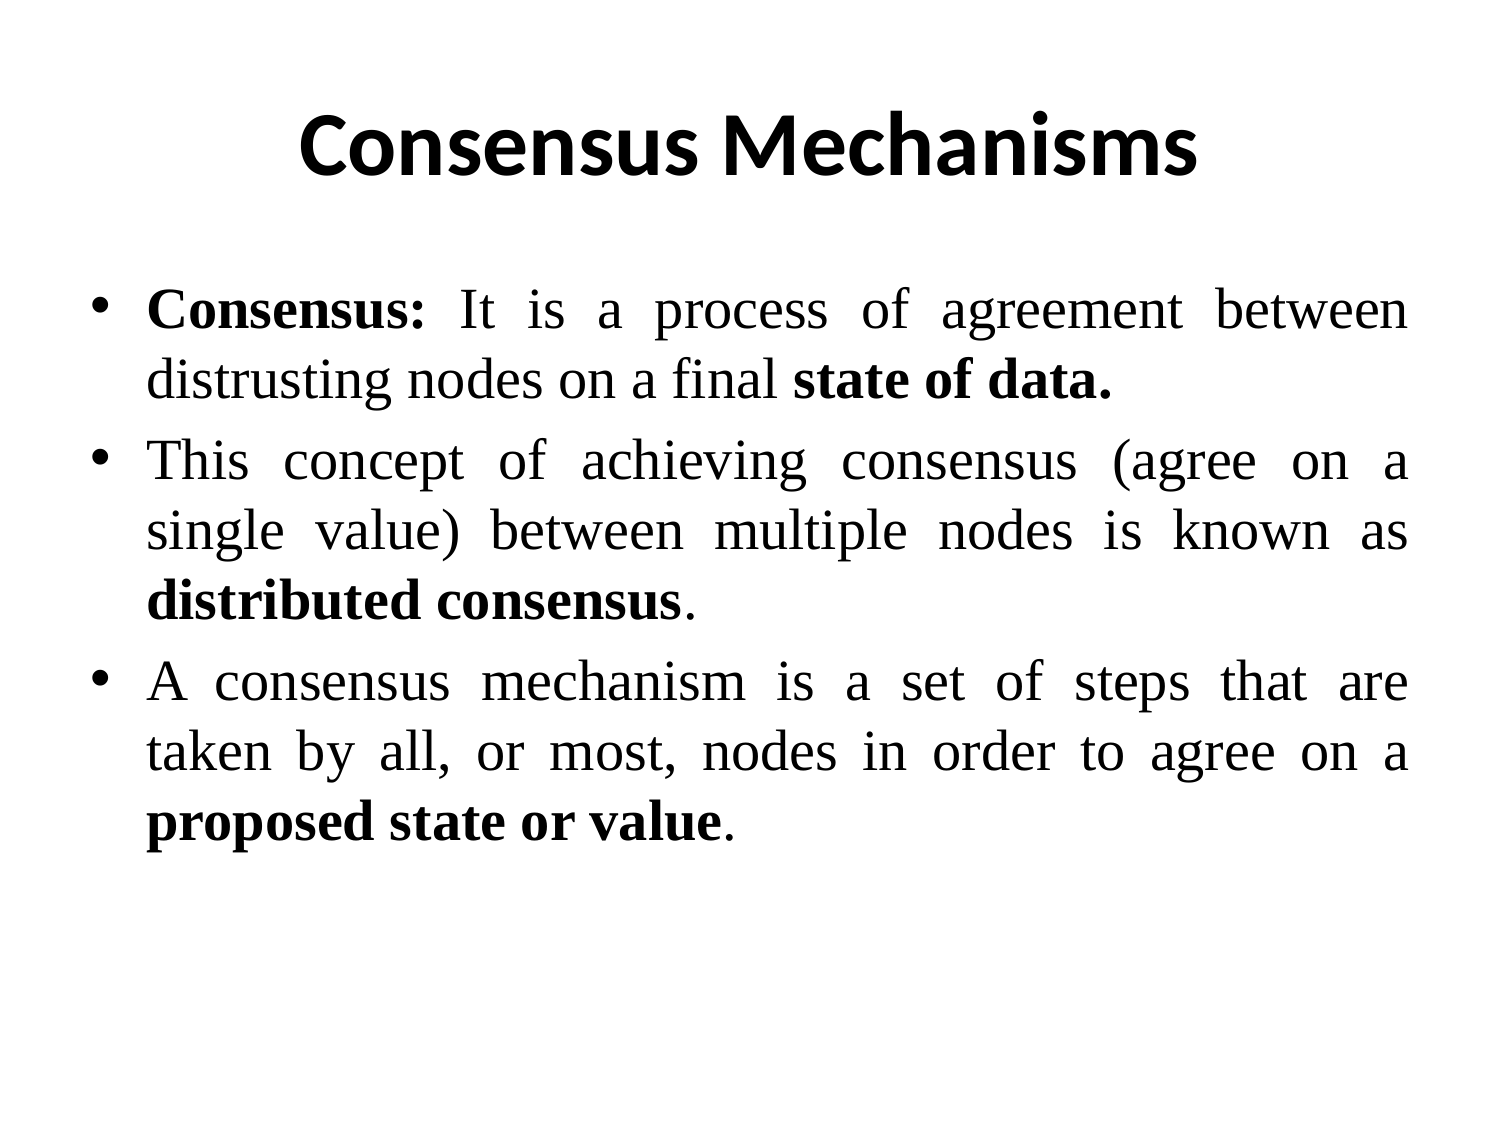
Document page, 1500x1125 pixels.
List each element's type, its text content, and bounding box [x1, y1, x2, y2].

list Consensus: It is a process of agreement between distrusting nodes on a final state of data. This concept of achieving consensus (agree on a single value) between multiple nodes is known as distributed consensus. A consensus mechanism is a set of steps that are taken by all, or most, nodes in order to agree on a proposed state or value. [75, 262, 1425, 1005]
title Consensus Mechanisms [75, 45, 1425, 233]
